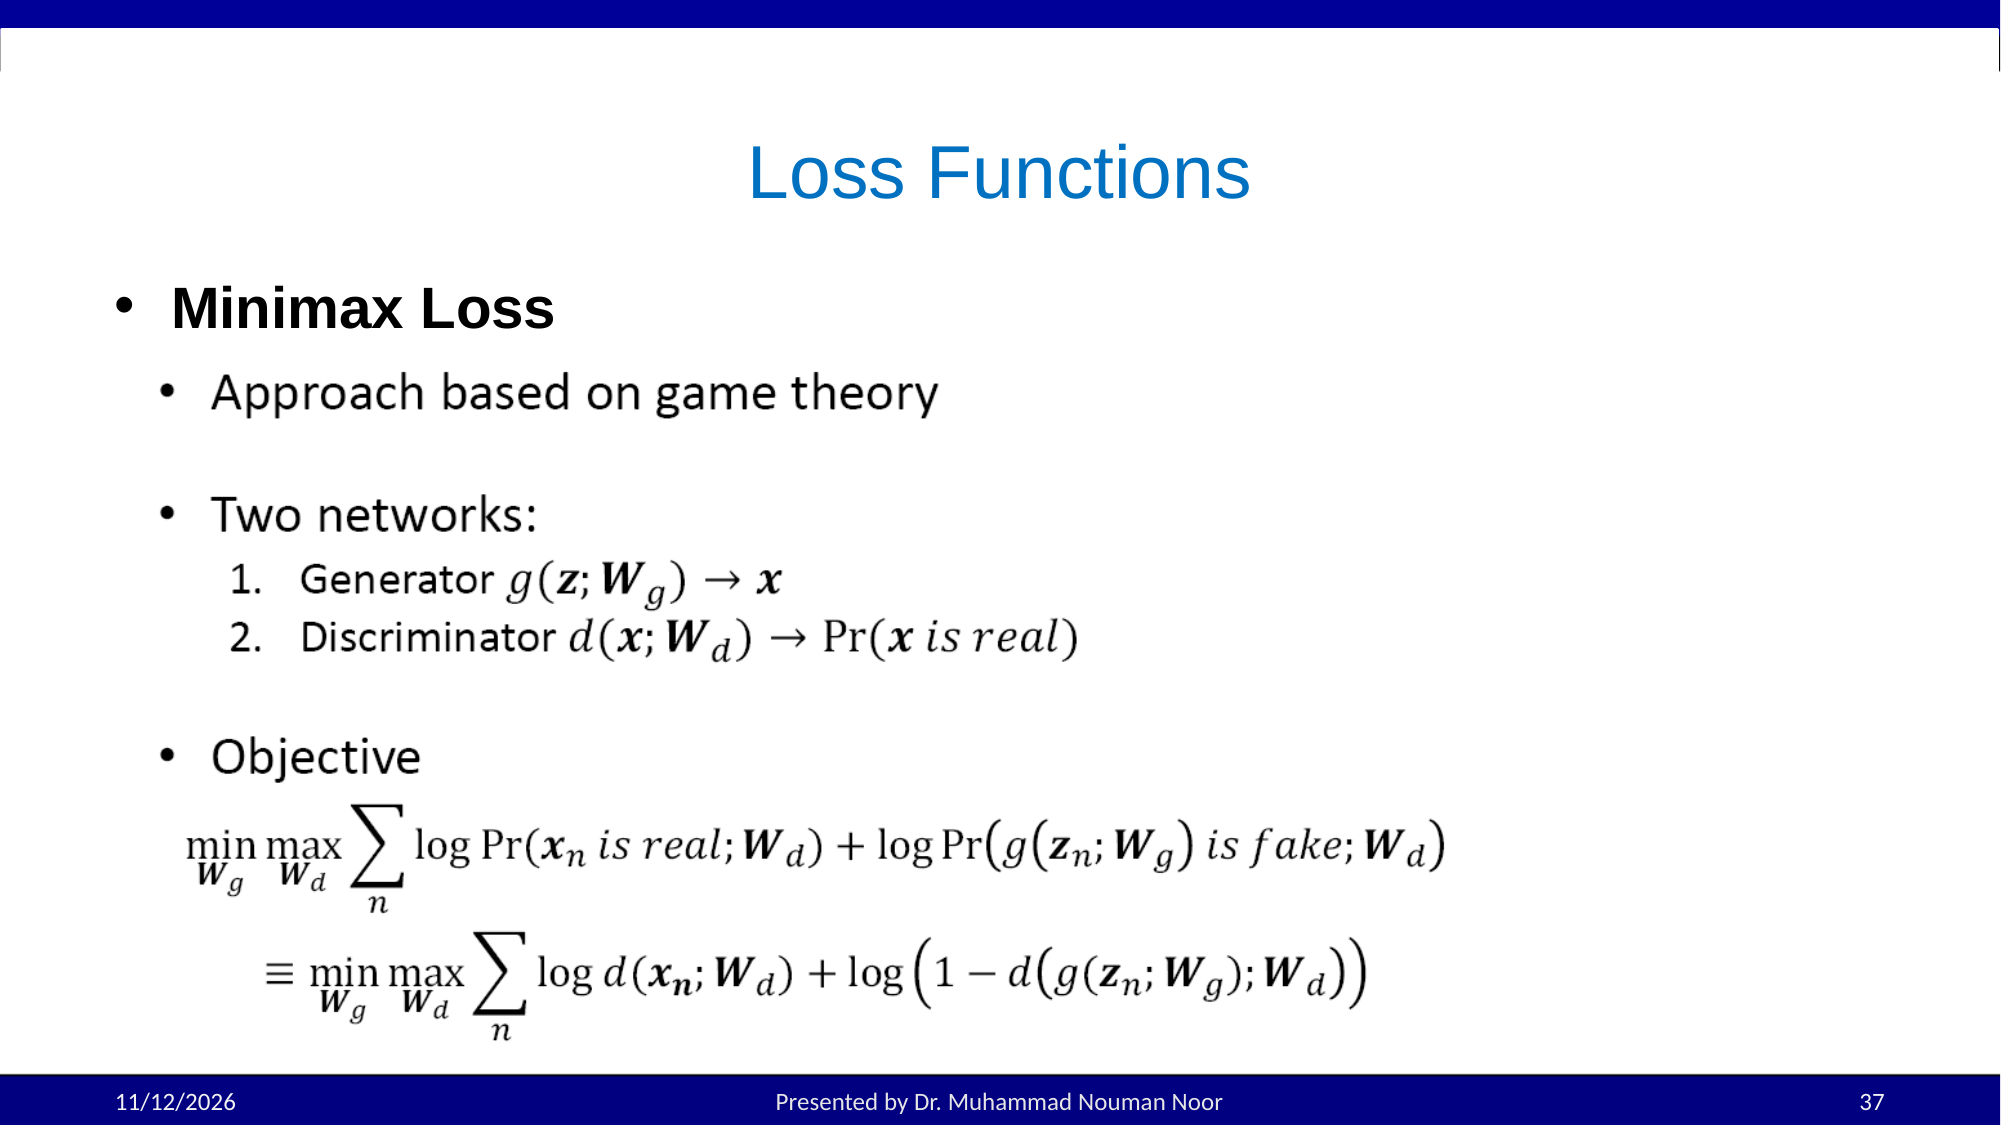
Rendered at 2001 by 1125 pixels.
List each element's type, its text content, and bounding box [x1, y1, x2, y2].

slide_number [99, 1062, 567, 1125]
list Minimax Loss [99, 262, 1900, 1005]
slide_number 37 [1433, 1062, 1900, 1125]
footer Presented by Dr. Muhammad Nouman Noor [683, 1066, 1317, 1125]
picture [0, 0, 2001, 1125]
title Loss Functions [99, 99, 1900, 238]
